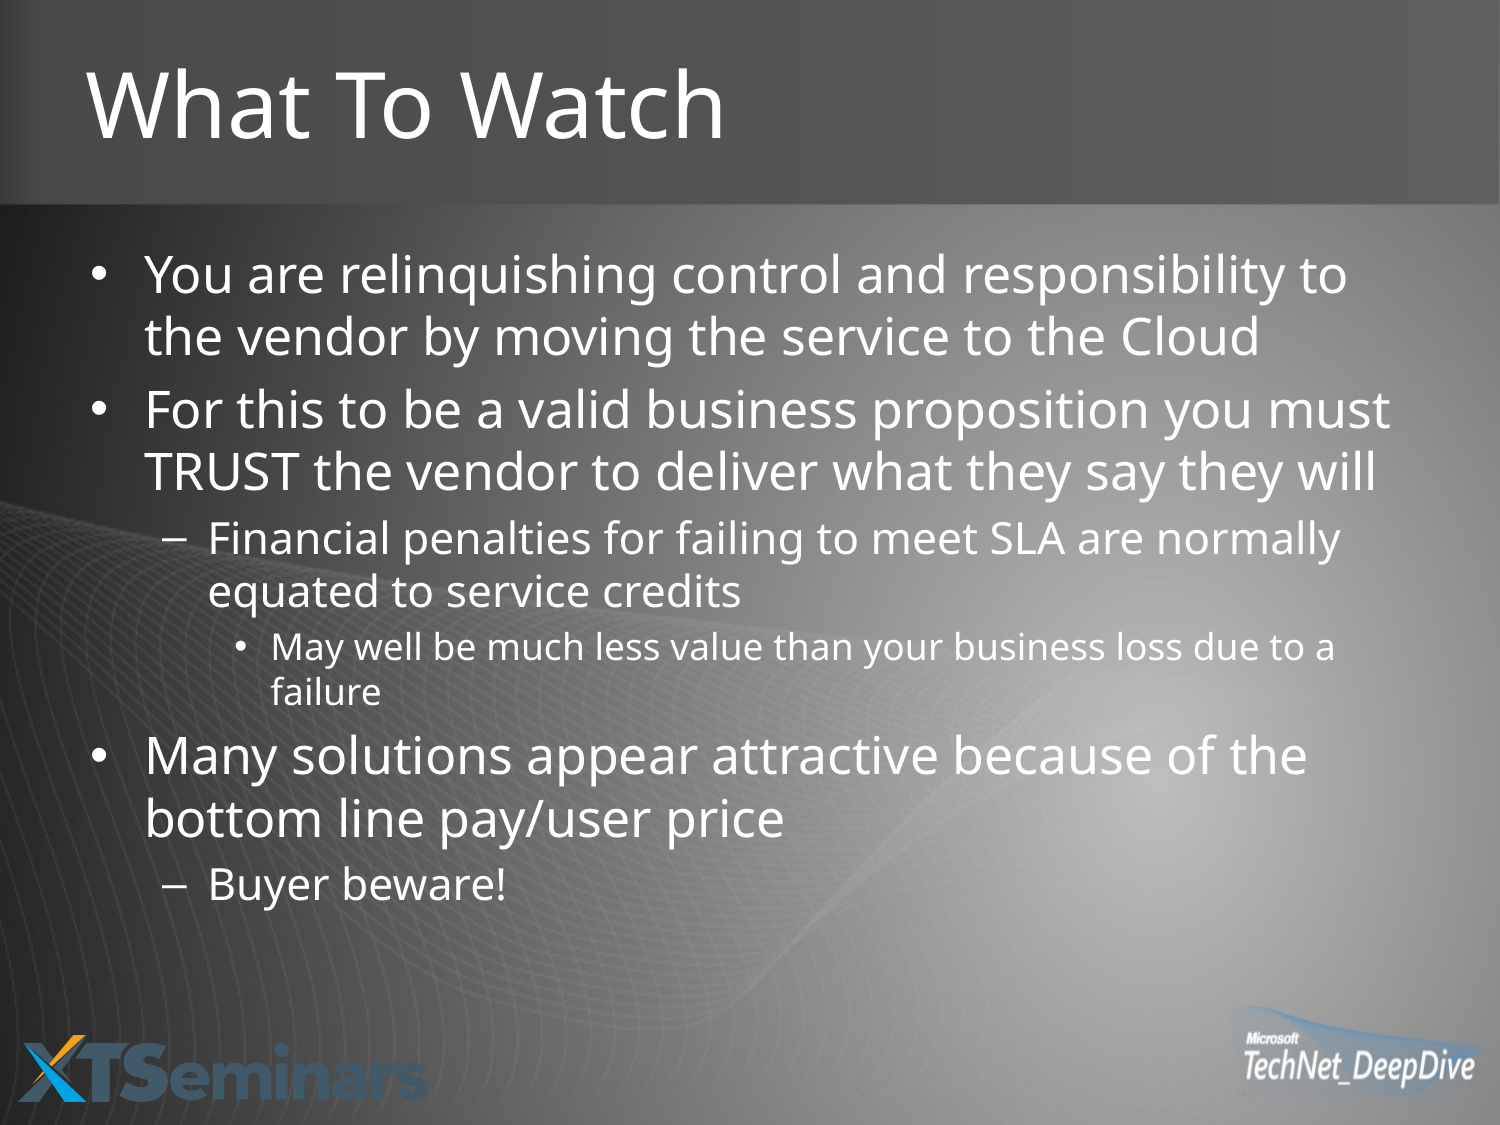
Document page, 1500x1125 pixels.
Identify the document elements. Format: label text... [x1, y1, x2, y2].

picture [0, 0, 1500, 1125]
title What To Watch [70, 15, 1421, 188]
list You are relinquishing control and responsibility to the vendor by moving the service to the Cloud For this to be a valid business proposition you must TRUST the vendor to deliver what they say they will Financial penalties for failing to meet SLA are normally equated to service credits May well be much less value than your business loss due to a failure Many solutions appear attractive because of the bottom line pay/user price Buyer beware! [75, 234, 1425, 969]
